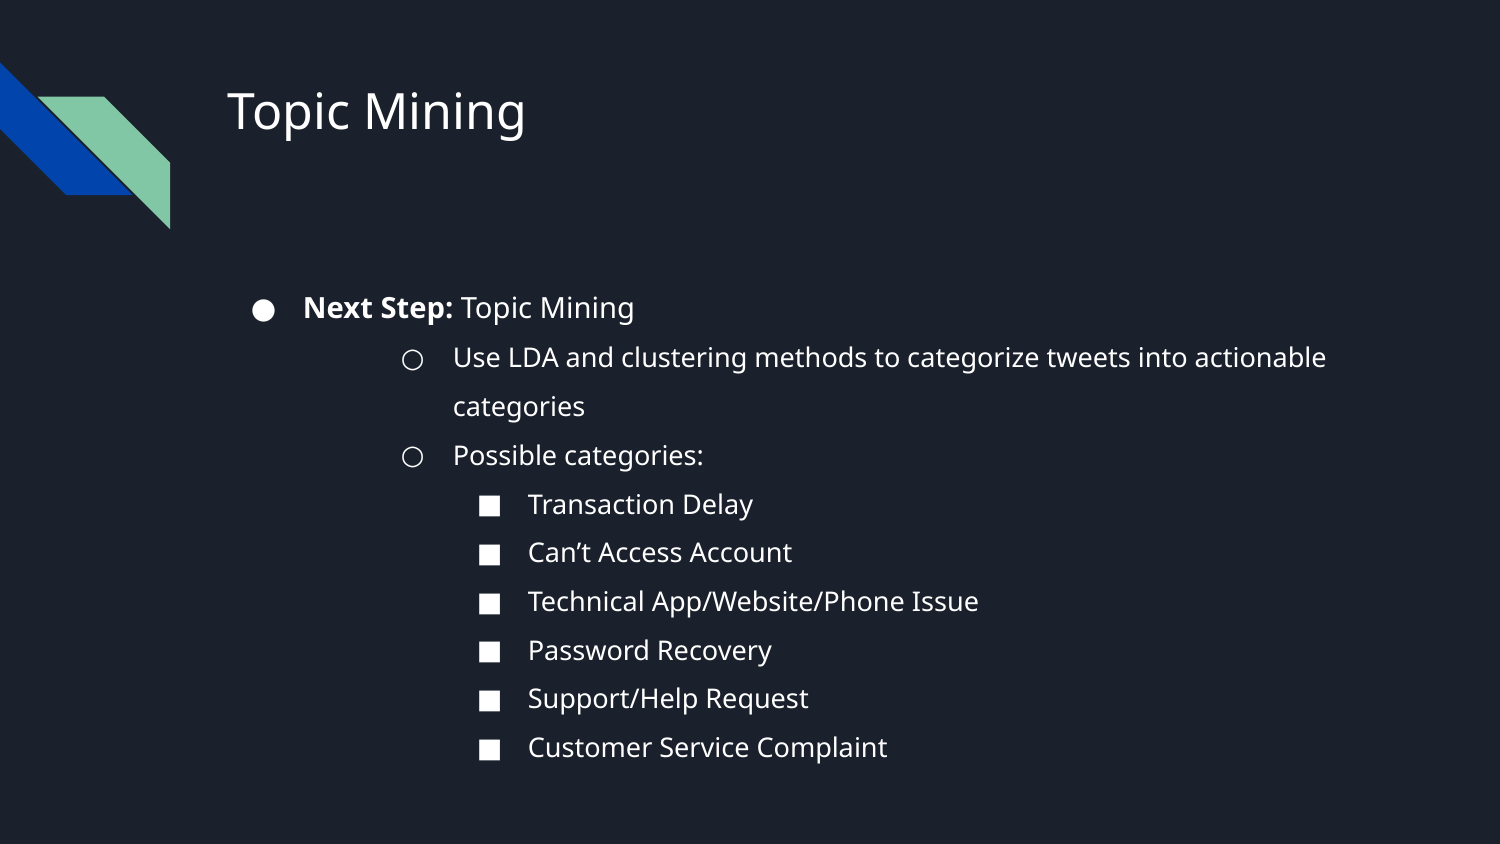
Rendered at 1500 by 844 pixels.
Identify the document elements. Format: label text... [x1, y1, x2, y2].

list Next Step: Topic Mining Use LDA and clustering methods to categorize tweets into actionable categories Possible categories: Transaction Delay Can’t Access Account Technical App/Website/Phone Issue Password Recovery Support/Help Request Customer Service Complaint [212, 257, 1368, 735]
title Topic Mining [212, 64, 1368, 215]
